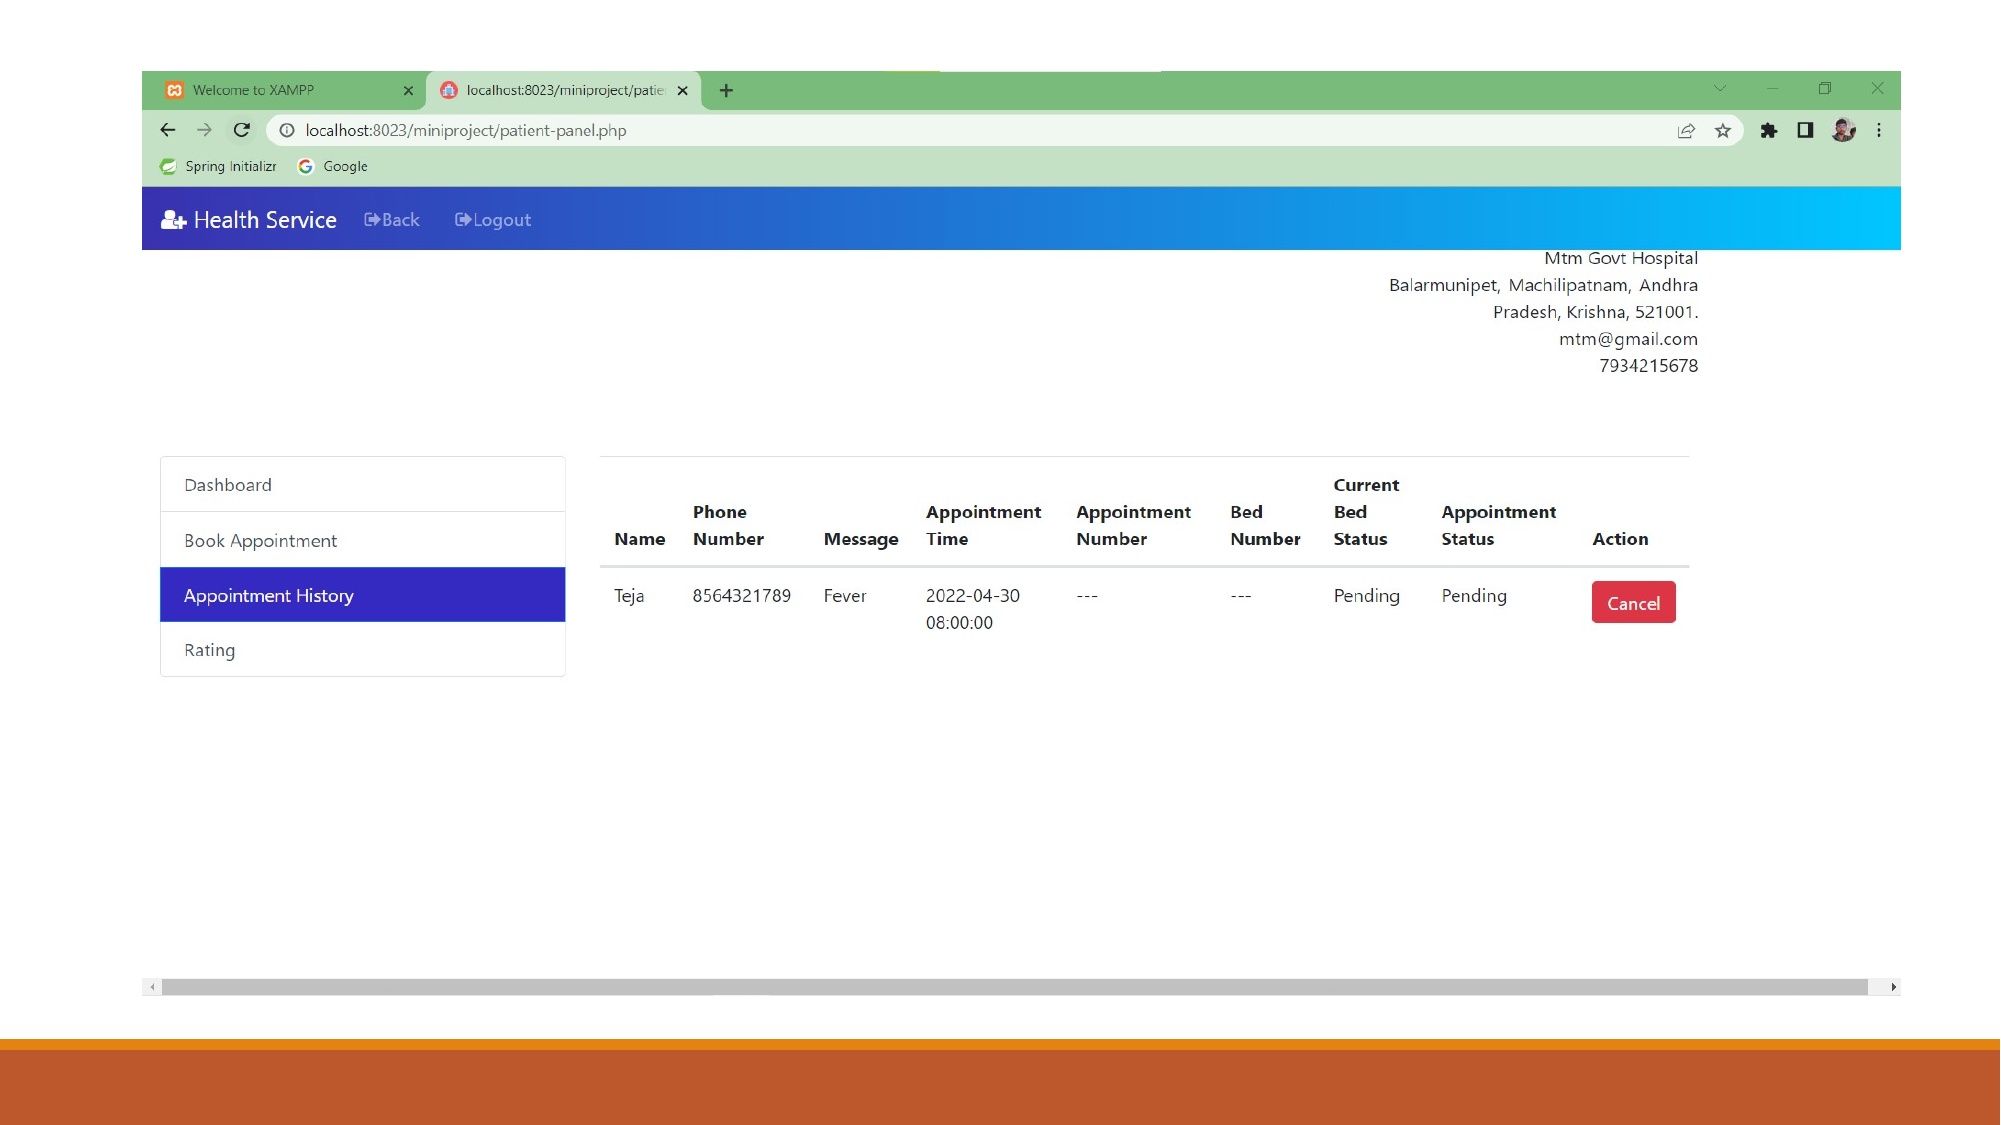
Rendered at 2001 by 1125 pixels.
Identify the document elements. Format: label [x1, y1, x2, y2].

list [142, 71, 1902, 996]
